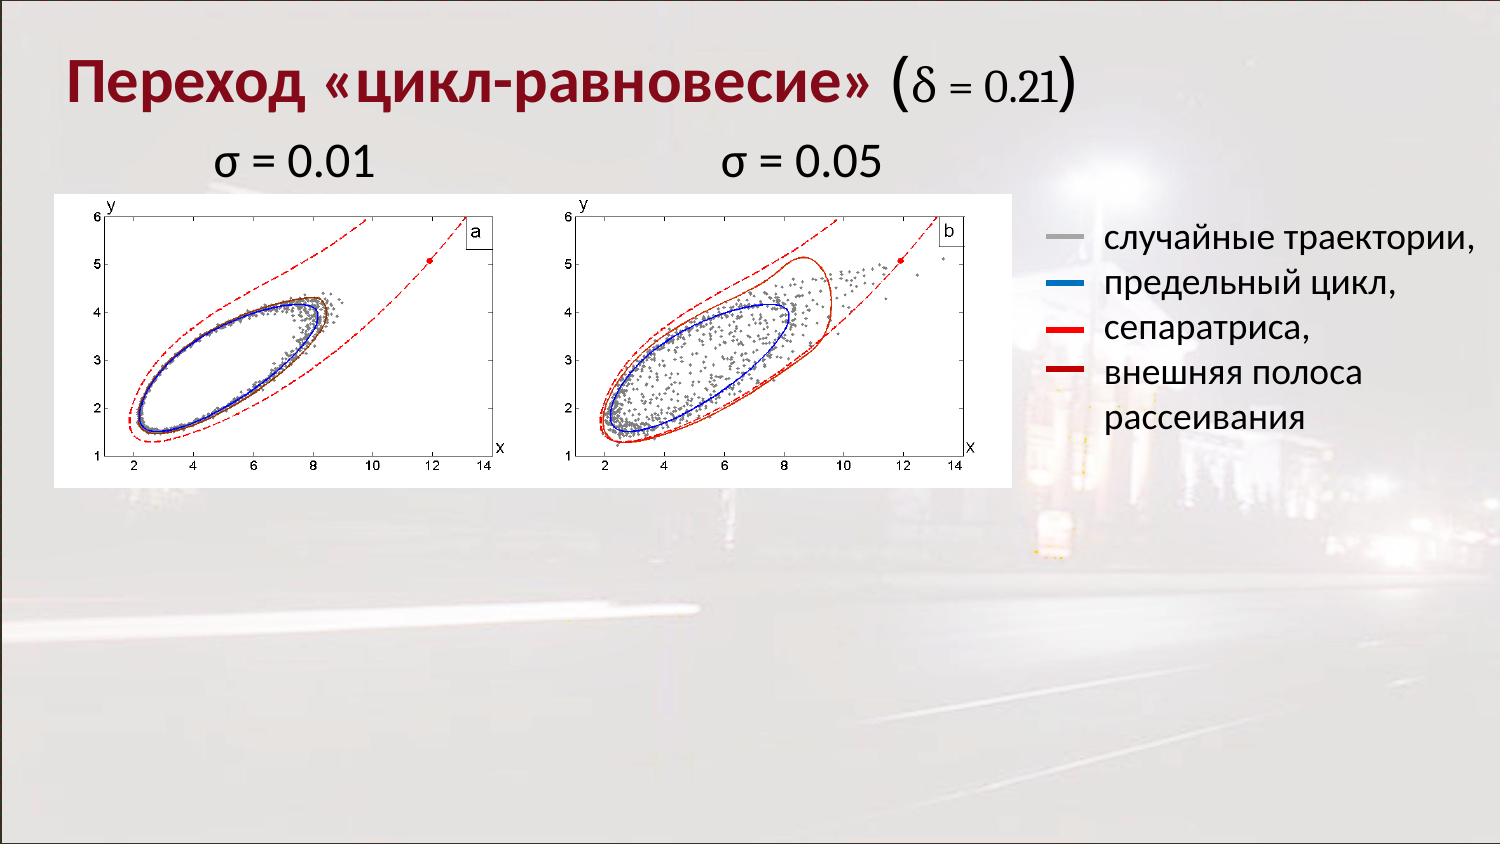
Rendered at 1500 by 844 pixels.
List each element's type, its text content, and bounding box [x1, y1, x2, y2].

text_box [1046, 280, 1084, 286]
text_box [1046, 366, 1084, 372]
picture [0, 0, 1500, 844]
text_box [1046, 234, 1084, 239]
text_box случайные траектории, предельный цикл, сепаратриса, внешняя полоса рассеивания [1089, 204, 1500, 445]
title Переход «цикл-равновесие» (δ = 0.21) [51, 32, 1449, 132]
text_box [1046, 327, 1084, 333]
text_box σ = 0.05 [706, 120, 924, 194]
text_box σ = 0.01 [198, 120, 398, 194]
